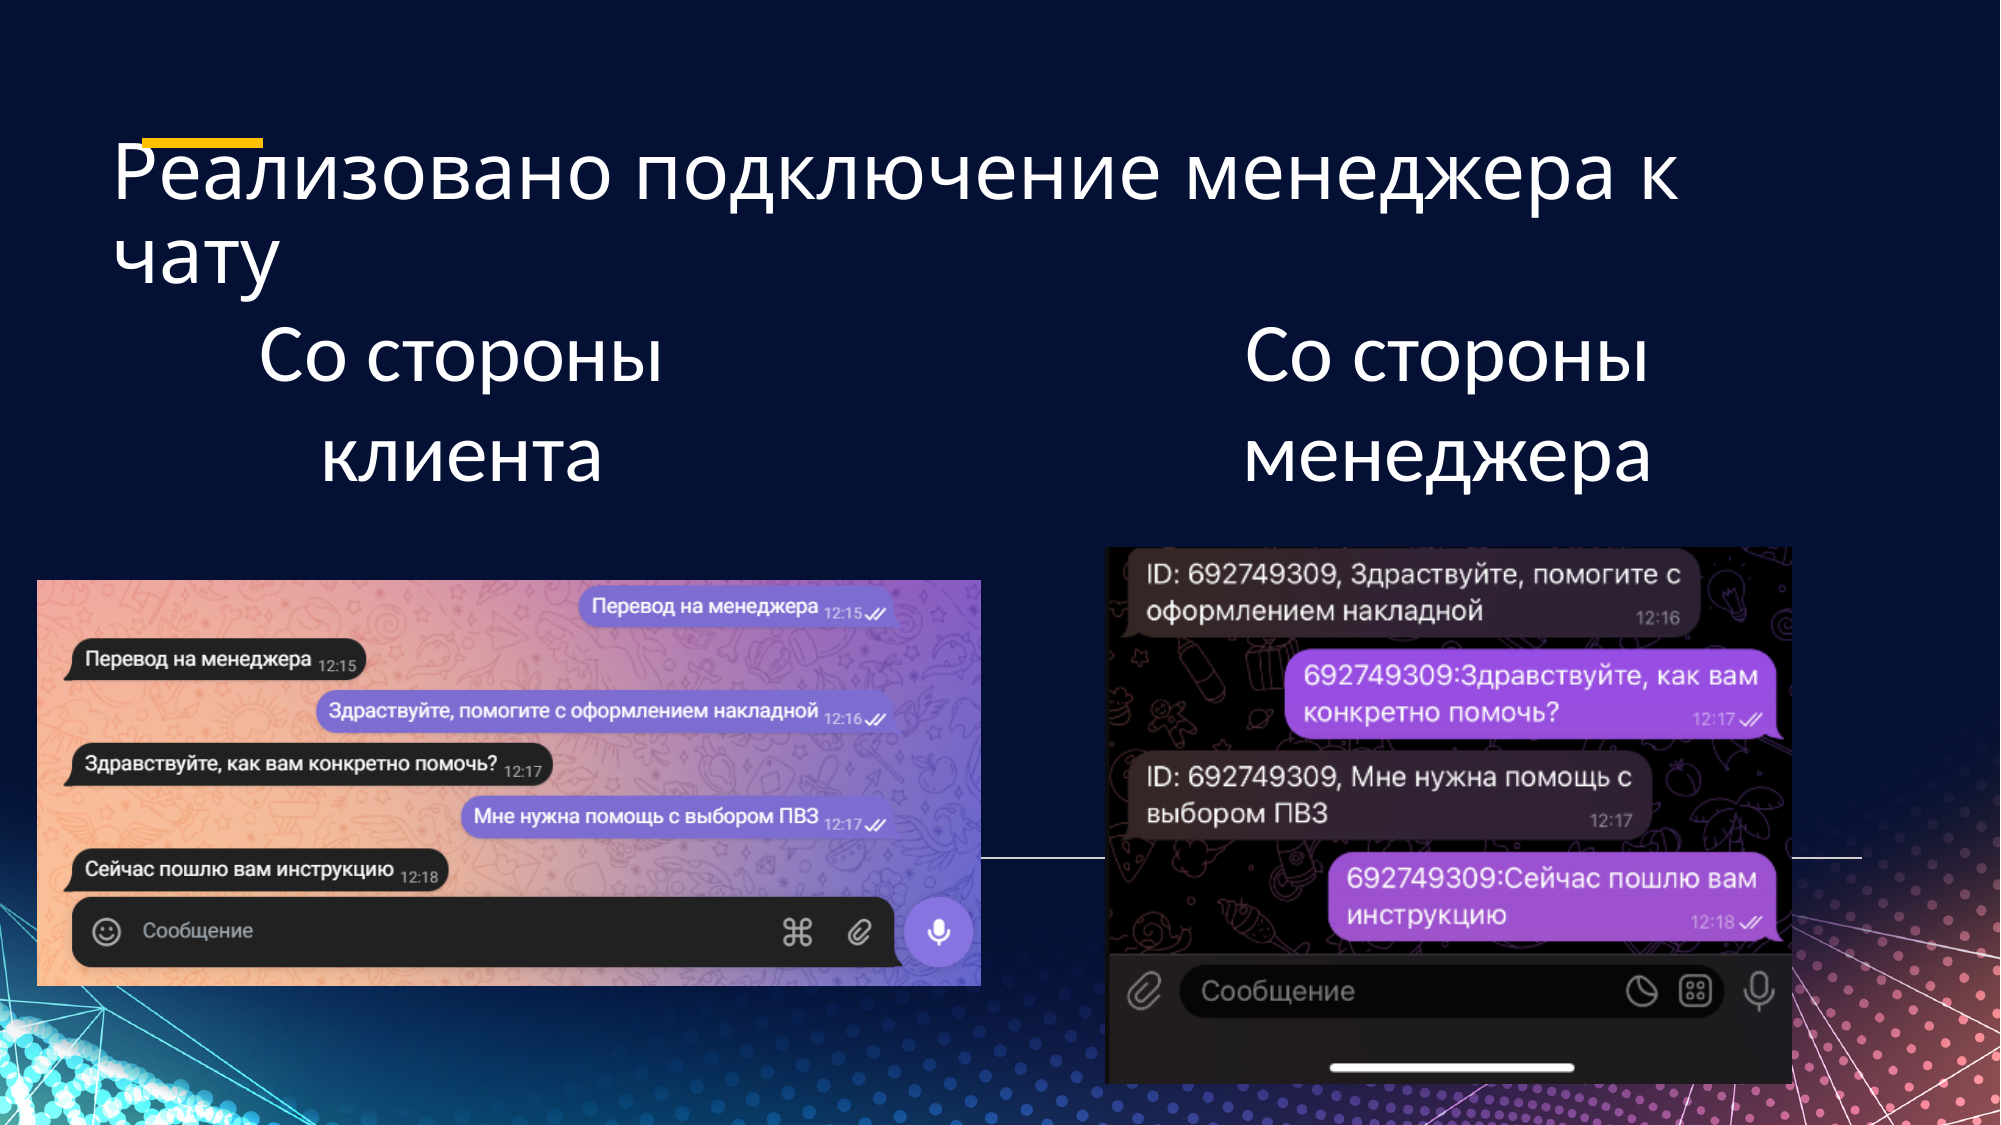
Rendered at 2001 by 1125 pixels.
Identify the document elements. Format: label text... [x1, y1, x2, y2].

text_box Со стороны клиента [230, 290, 694, 506]
picture [0, 0, 2000, 1125]
title Реализовано подключение менеджера к чату [96, 124, 1833, 310]
text_box Со стороны менеджера [1216, 290, 1680, 506]
